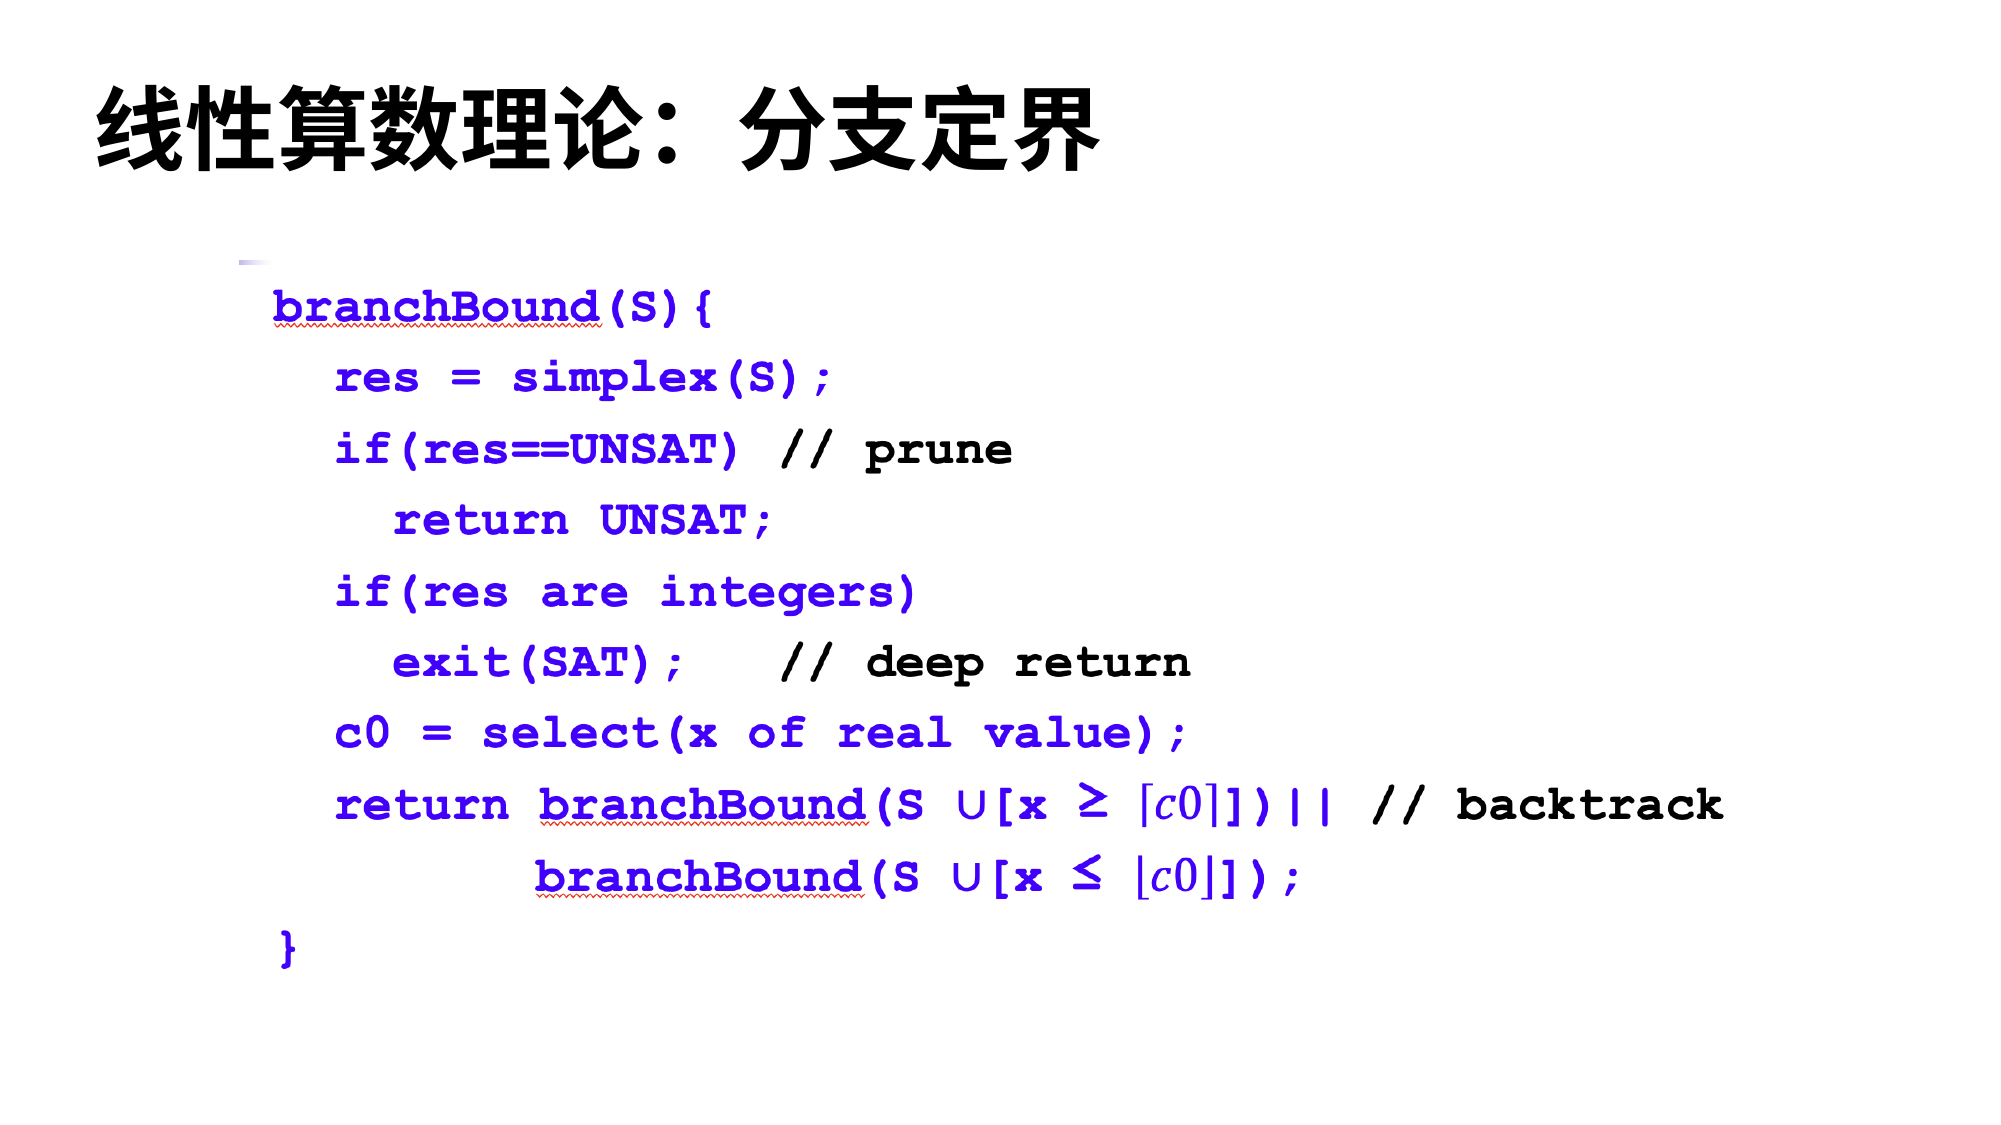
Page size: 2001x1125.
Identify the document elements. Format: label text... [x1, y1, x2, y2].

title 线性算数理论：分支定界 [78, 25, 1804, 243]
picture [239, 260, 1761, 1046]
